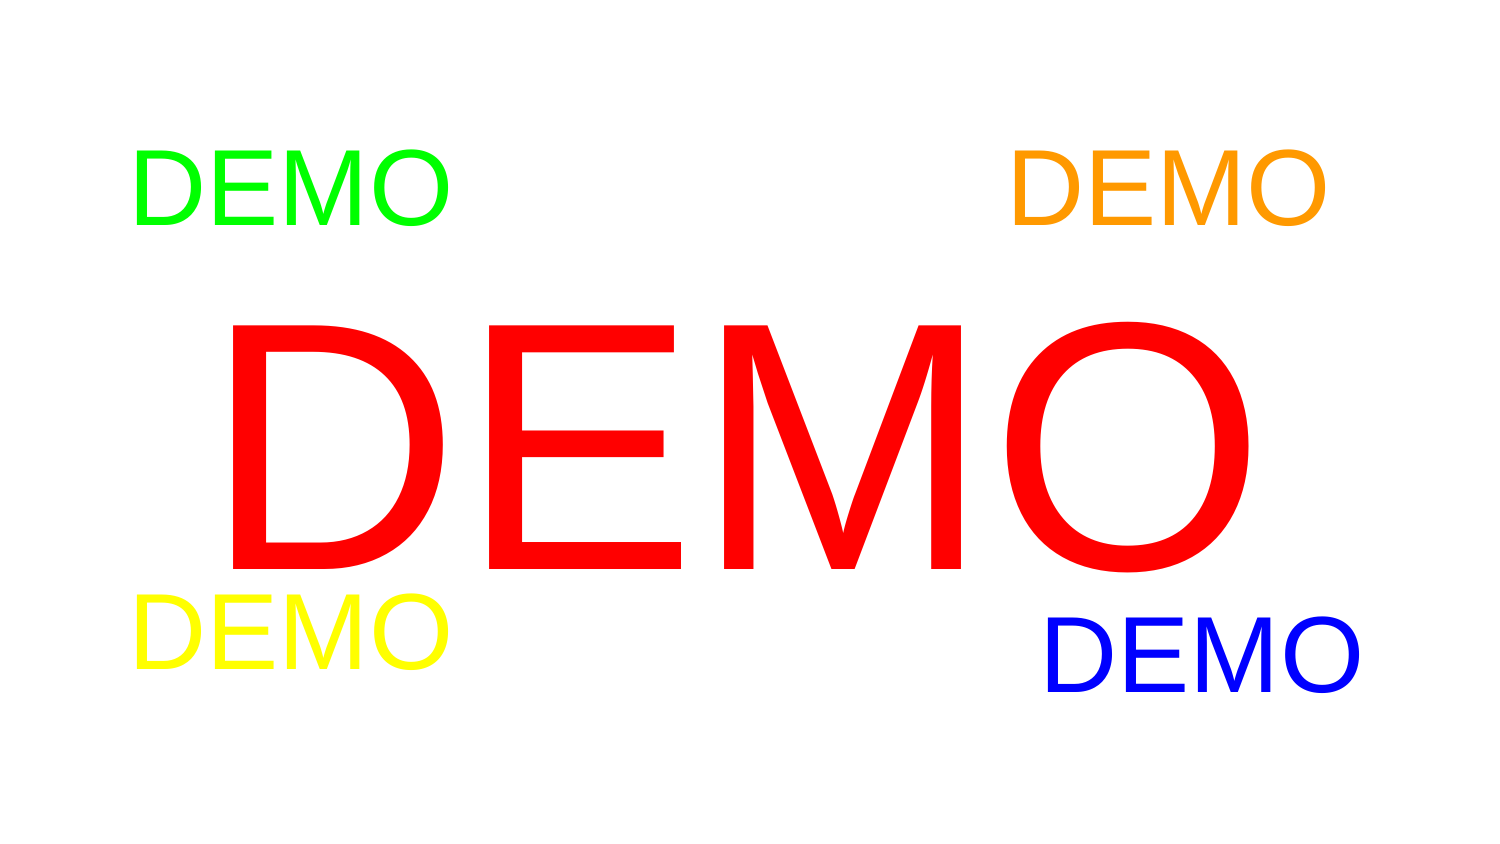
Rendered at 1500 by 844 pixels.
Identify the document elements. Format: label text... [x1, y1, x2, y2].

text_box DEMO [189, 109, 1311, 747]
text_box DEMO [990, 51, 1364, 313]
text_box DEMO [113, 51, 486, 313]
text_box DEMO [1024, 518, 1398, 780]
text_box DEMO [113, 495, 486, 757]
